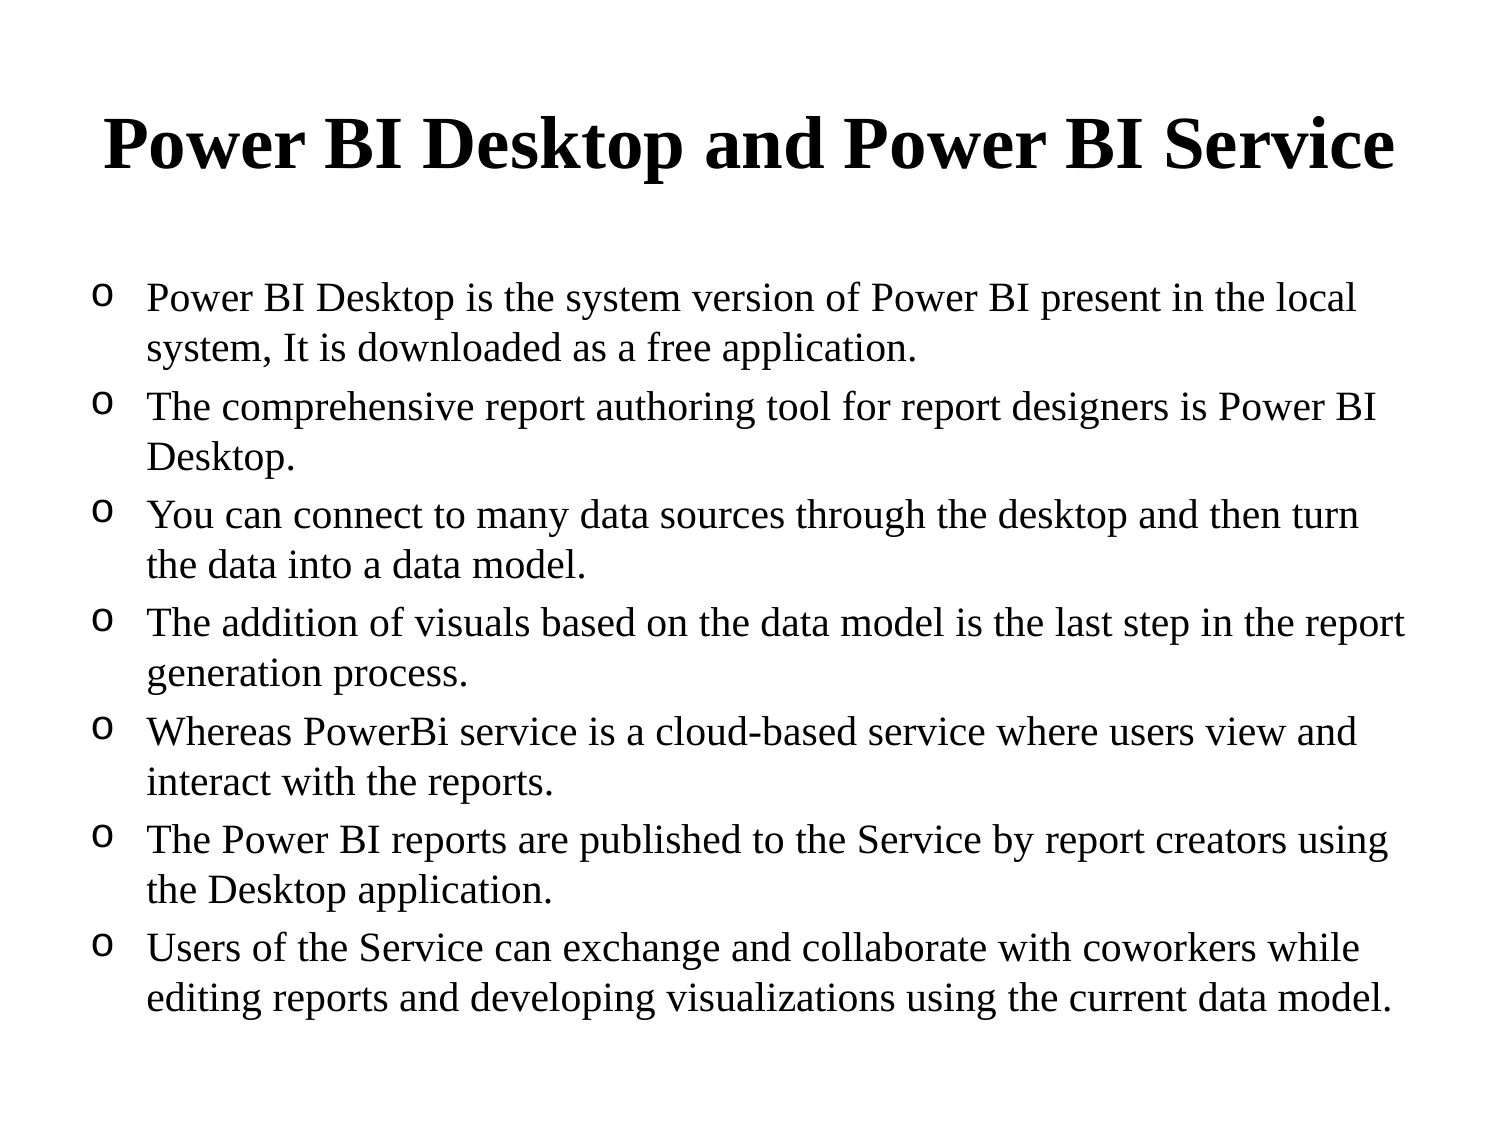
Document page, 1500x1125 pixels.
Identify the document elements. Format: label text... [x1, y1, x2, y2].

title Power BI Desktop and Power BI Service [75, 45, 1425, 233]
list Power BI Desktop is the system version of Power BI present in the local system, It is downloaded as a free application. The comprehensive report authoring tool for report designers is Power BI Desktop. You can connect to many data sources through the desktop and then turn the data into a data model. The addition of visuals based on the data model is the last step in the report generation process. Whereas PowerBi service is a cloud-based service where users view and interact with the reports. The Power BI reports are published to the Service by report creators using the Desktop application. Users of the Service can exchange and collaborate with coworkers while editing reports and developing visualizations using the current data model. [75, 262, 1436, 1083]
